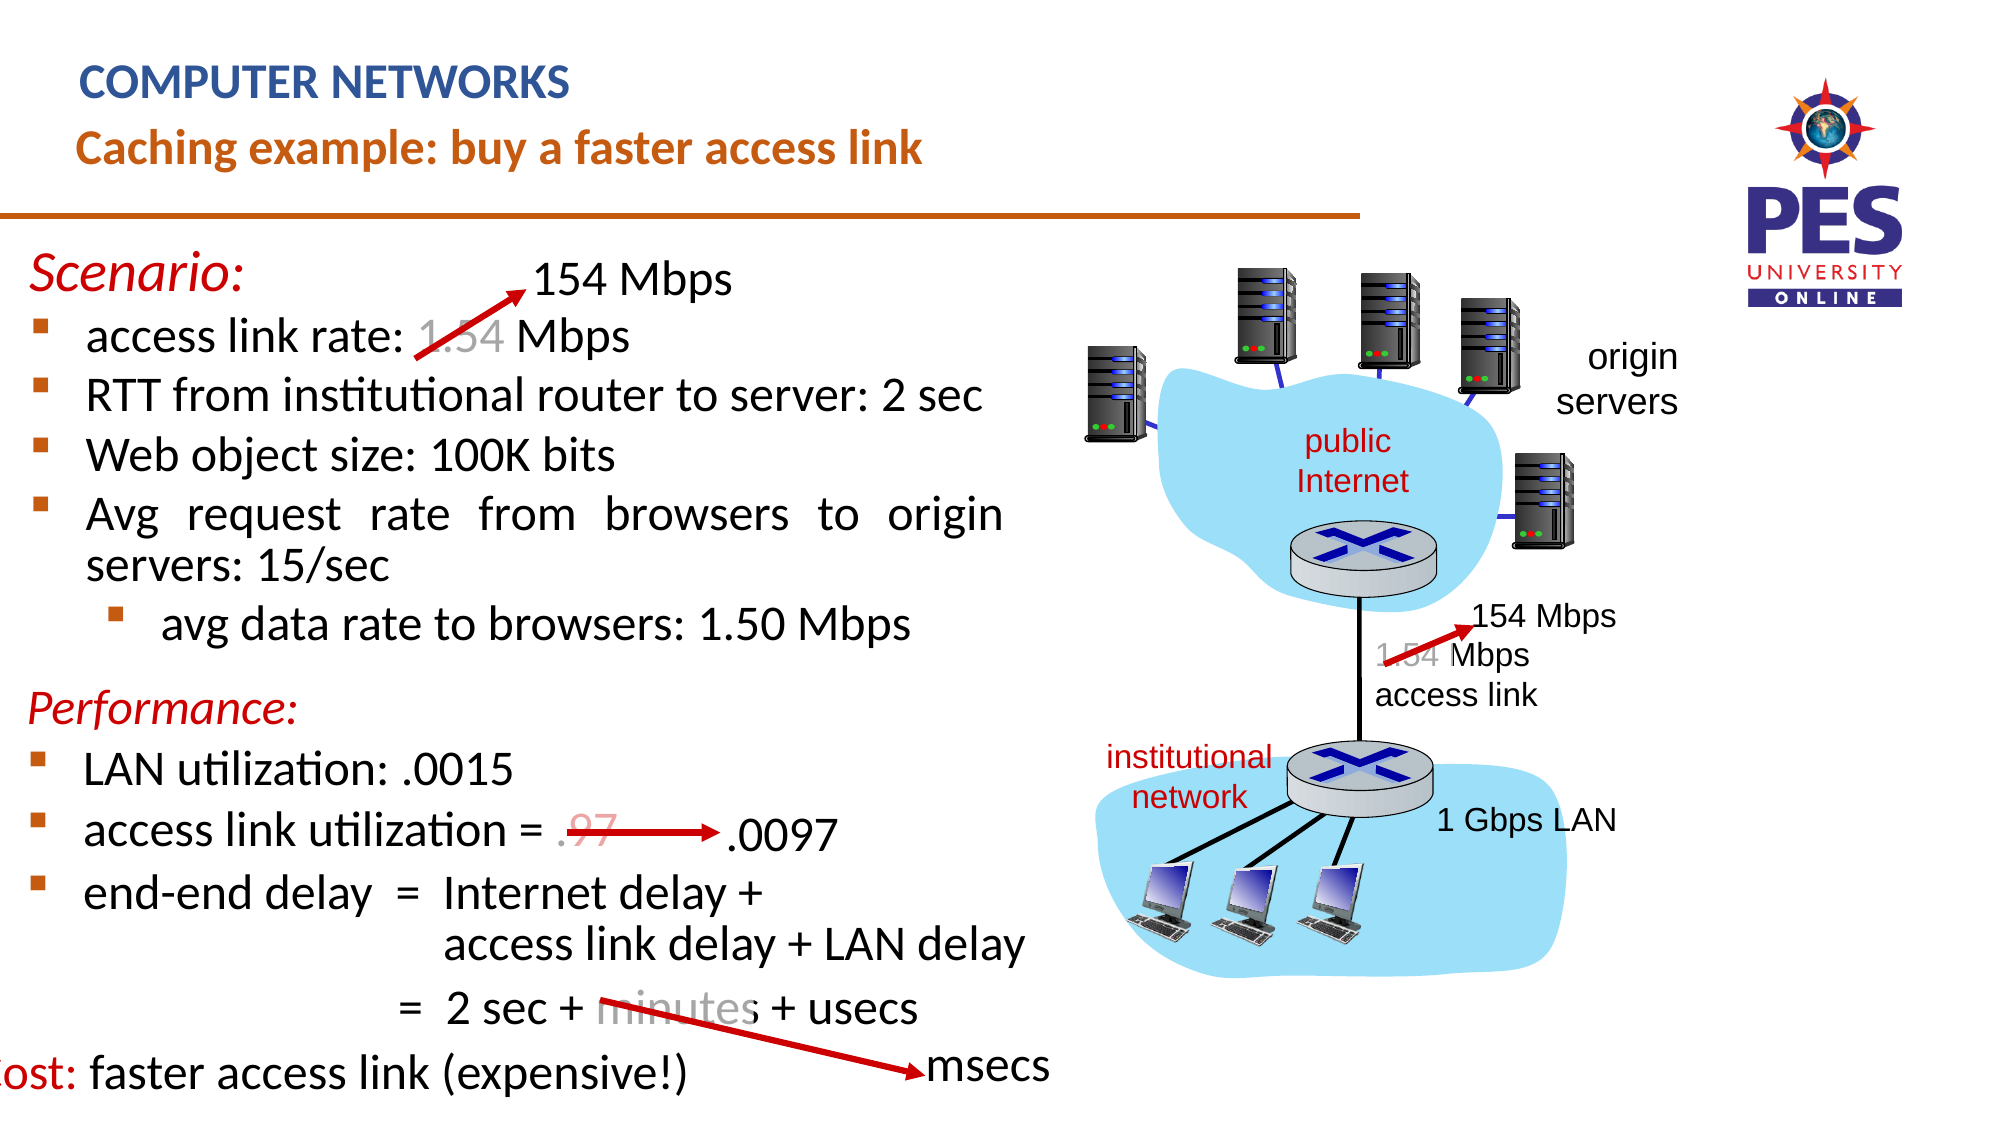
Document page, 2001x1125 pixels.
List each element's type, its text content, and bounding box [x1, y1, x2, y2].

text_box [1109, 857, 1196, 949]
picture [1748, 76, 1902, 307]
text_box Cost: faster access link (expensive!) [0, 1032, 817, 1107]
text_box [547, 793, 972, 870]
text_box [595, 985, 1092, 1100]
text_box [407, 237, 1717, 672]
text_box Scenario: access link rate: 1.54 Mbps RTT from institutional router to server: 2 sec Web object size: 100K bits Avg request rate from browsers to origin servers: 15/sec avg data rate to browsers: 1.50 Mbps [14, 236, 1020, 650]
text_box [1193, 861, 1280, 953]
text_box Performance: LAN utilization: .0015 access link utilization = .97 end-end delay = Internet delay + access link delay + LAN delay = 2 sec + minutes + usecs [11, 676, 1056, 1032]
text_box [1434, 763, 1553, 790]
text_box institutional network [1091, 727, 1289, 823]
text_box [1095, 818, 1567, 979]
text_box COMPUTER NETWORKS [64, 41, 1295, 106]
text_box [1279, 859, 1366, 951]
text_box 1 Gbps LAN [1421, 790, 1633, 846]
text_box Caching example: buy a faster access link [60, 106, 1374, 182]
text_box 1.54 Mbps access link [1359, 672, 1555, 721]
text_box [1287, 740, 1434, 818]
